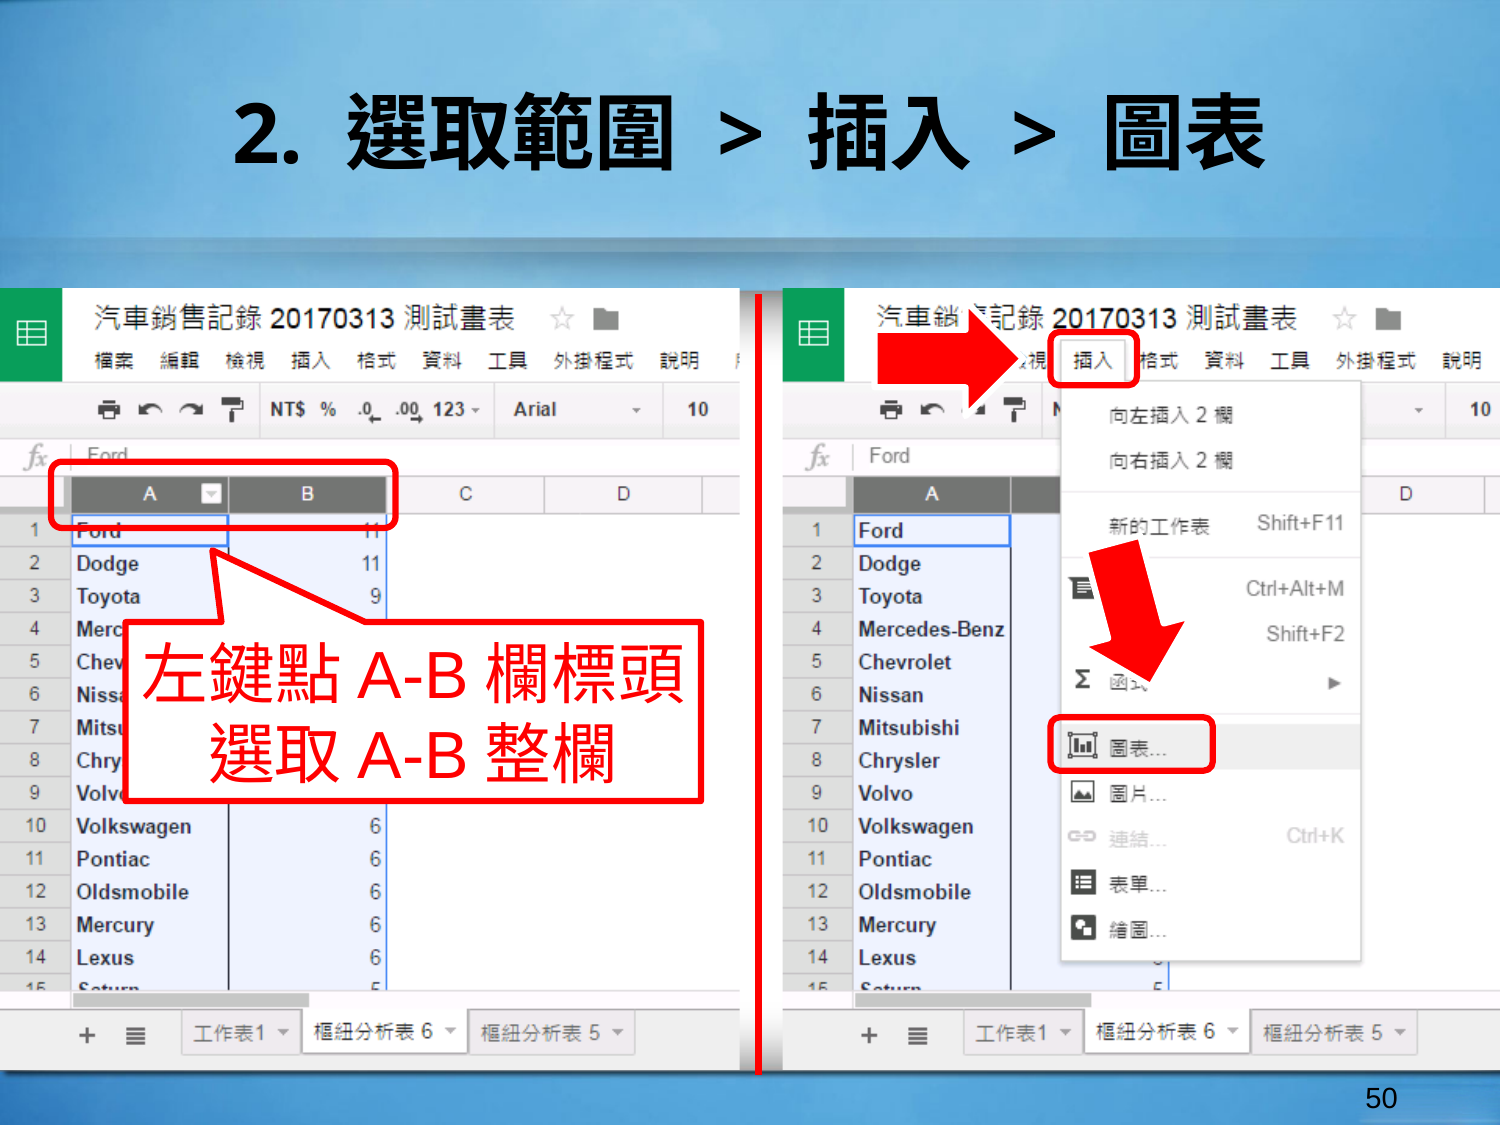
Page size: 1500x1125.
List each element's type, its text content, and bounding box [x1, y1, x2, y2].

picture [0, 0, 1500, 1125]
slide_number ‹#› [1350, 1077, 1488, 1118]
title 2. 選取範圍 > 插入 > 圖表 [78, 27, 1422, 232]
